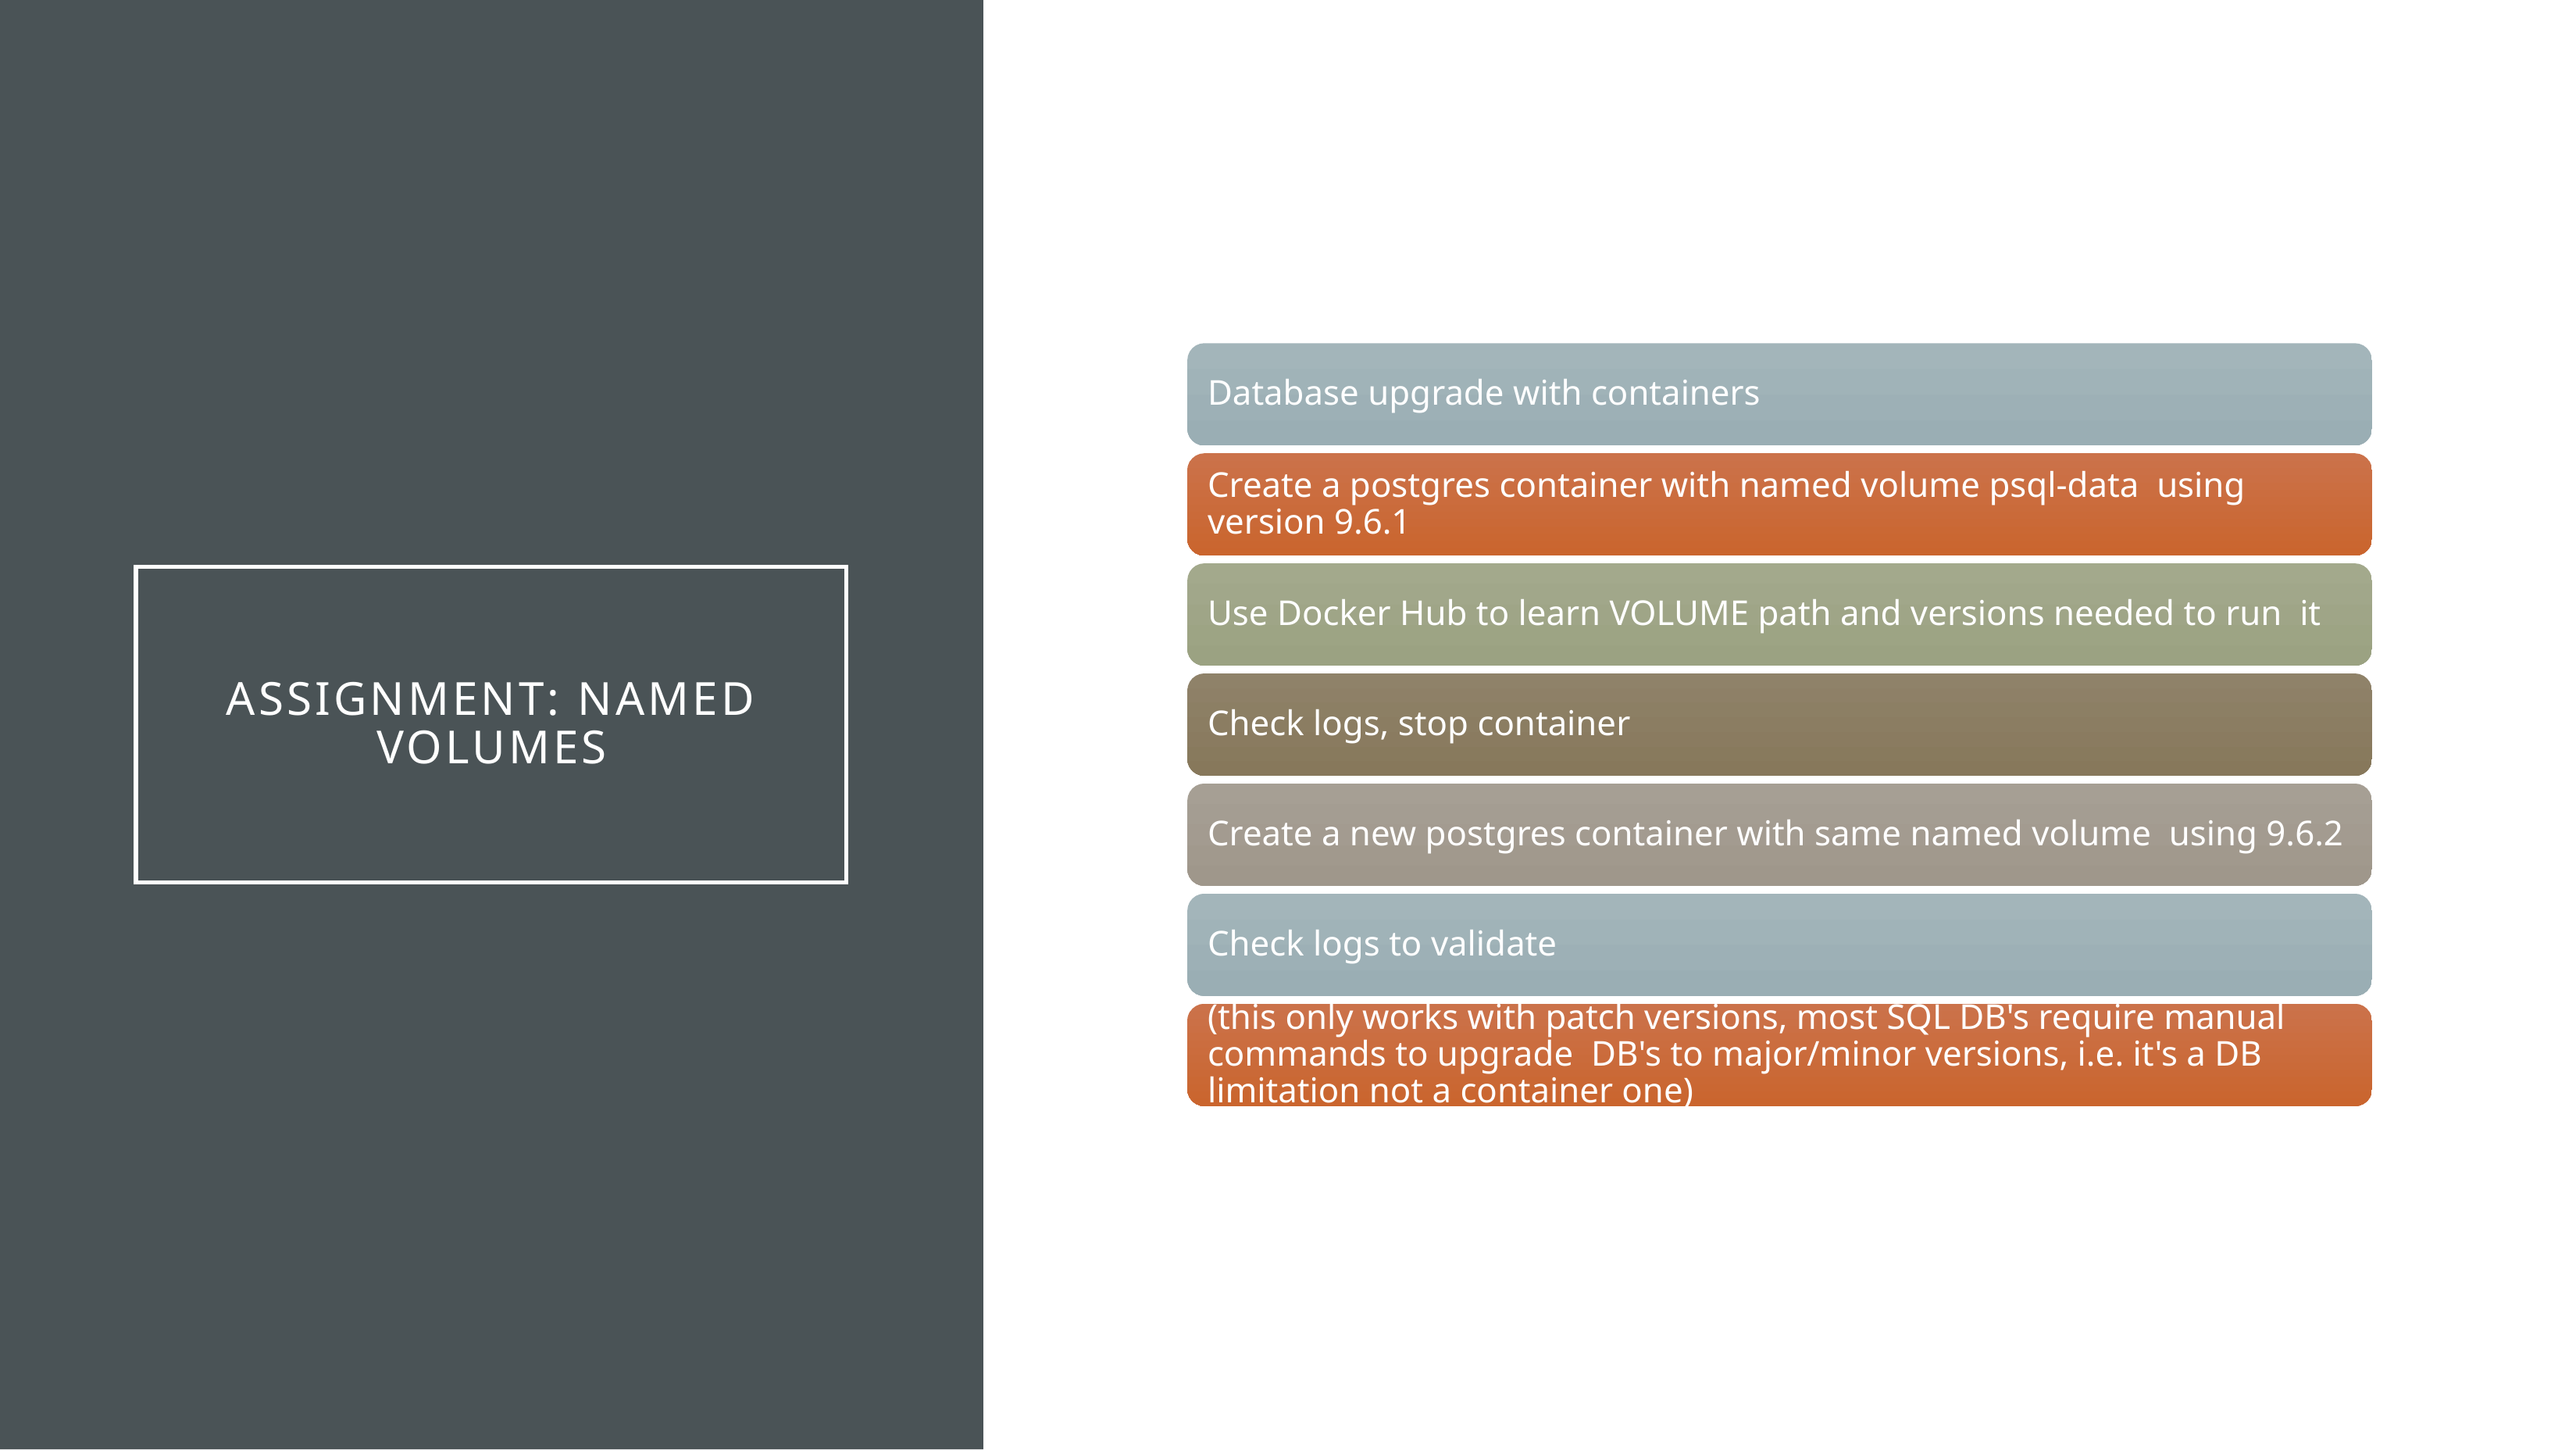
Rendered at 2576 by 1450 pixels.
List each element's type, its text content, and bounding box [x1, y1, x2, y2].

text_box [0, 0, 983, 1450]
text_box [1187, 203, 2372, 1245]
text_box [983, 0, 2576, 1450]
title Assignment: Named Volumes [134, 565, 848, 884]
